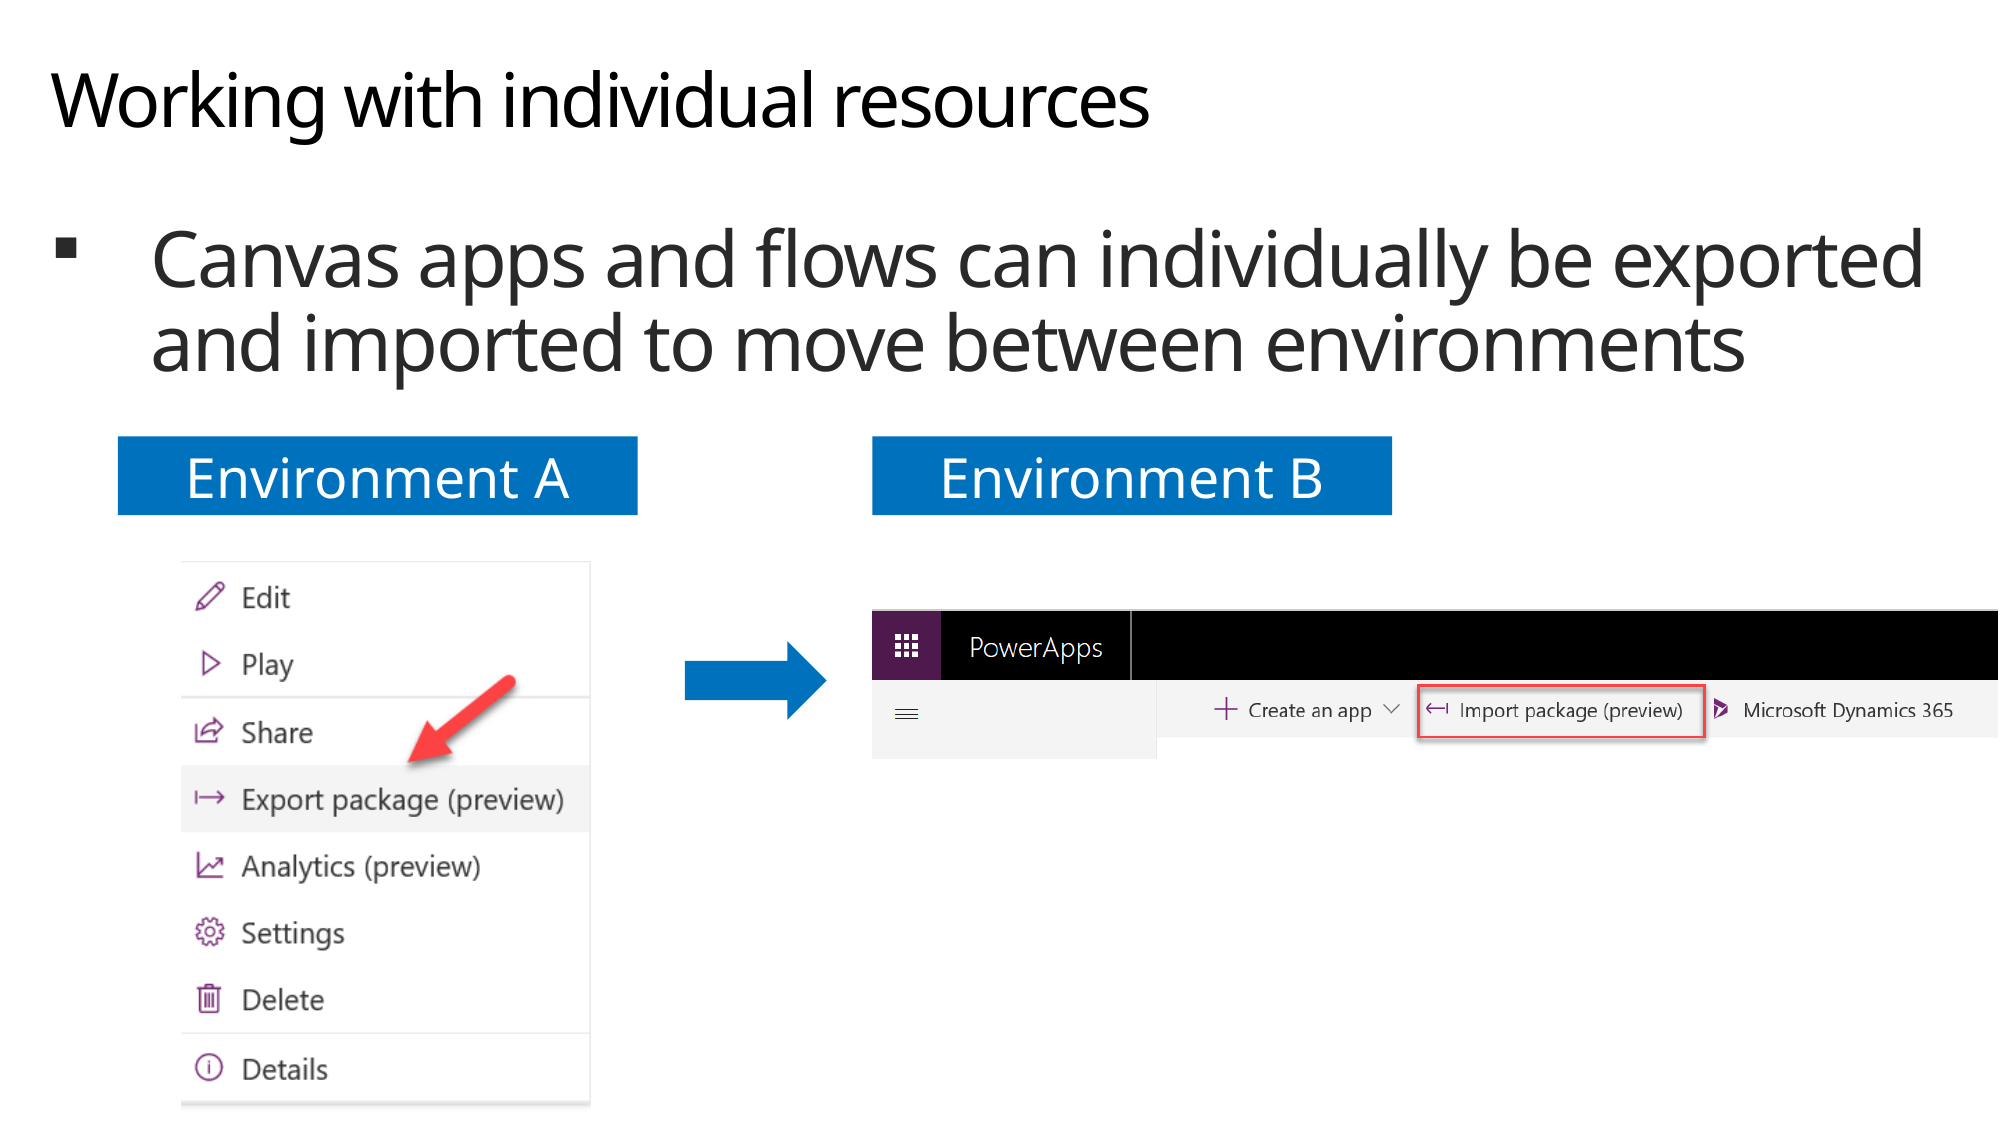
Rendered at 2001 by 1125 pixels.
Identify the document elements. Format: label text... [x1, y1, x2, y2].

picture [180, 561, 591, 1113]
text_box Environment B [870, 434, 1394, 517]
text_box [682, 639, 829, 722]
text_box Environment A [116, 434, 640, 517]
title Working with individual resources [50, 37, 1950, 169]
list Canvas apps and flows can individually be exported and imported to move between environments [50, 219, 1950, 390]
picture [872, 609, 1998, 759]
